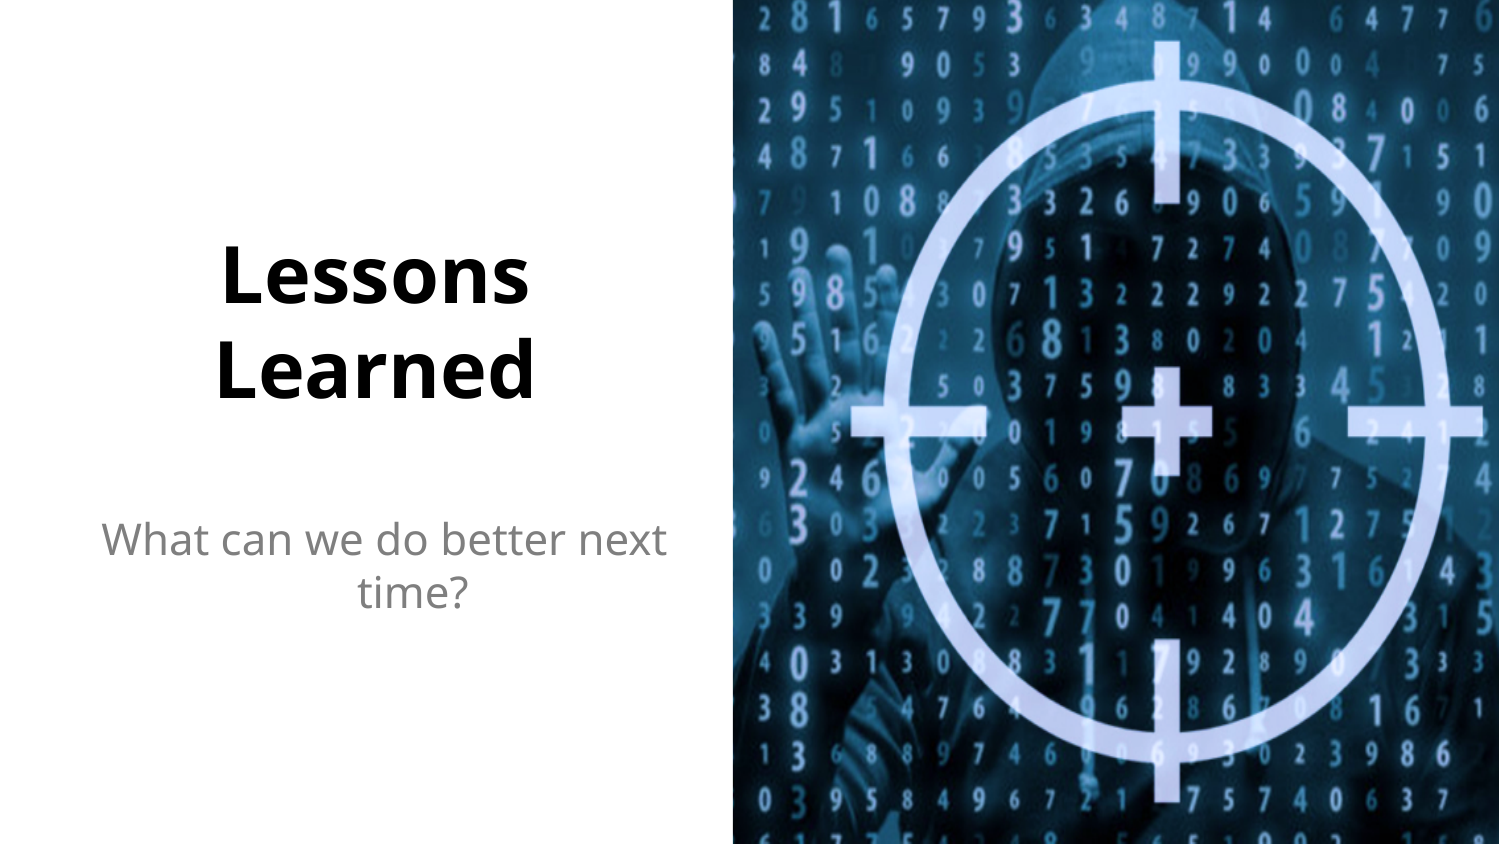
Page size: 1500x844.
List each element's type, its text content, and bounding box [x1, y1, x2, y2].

subtitle What can we do better next time? [43, 454, 708, 675]
picture [732, 0, 1499, 844]
title Lessons Learned [43, 193, 708, 446]
